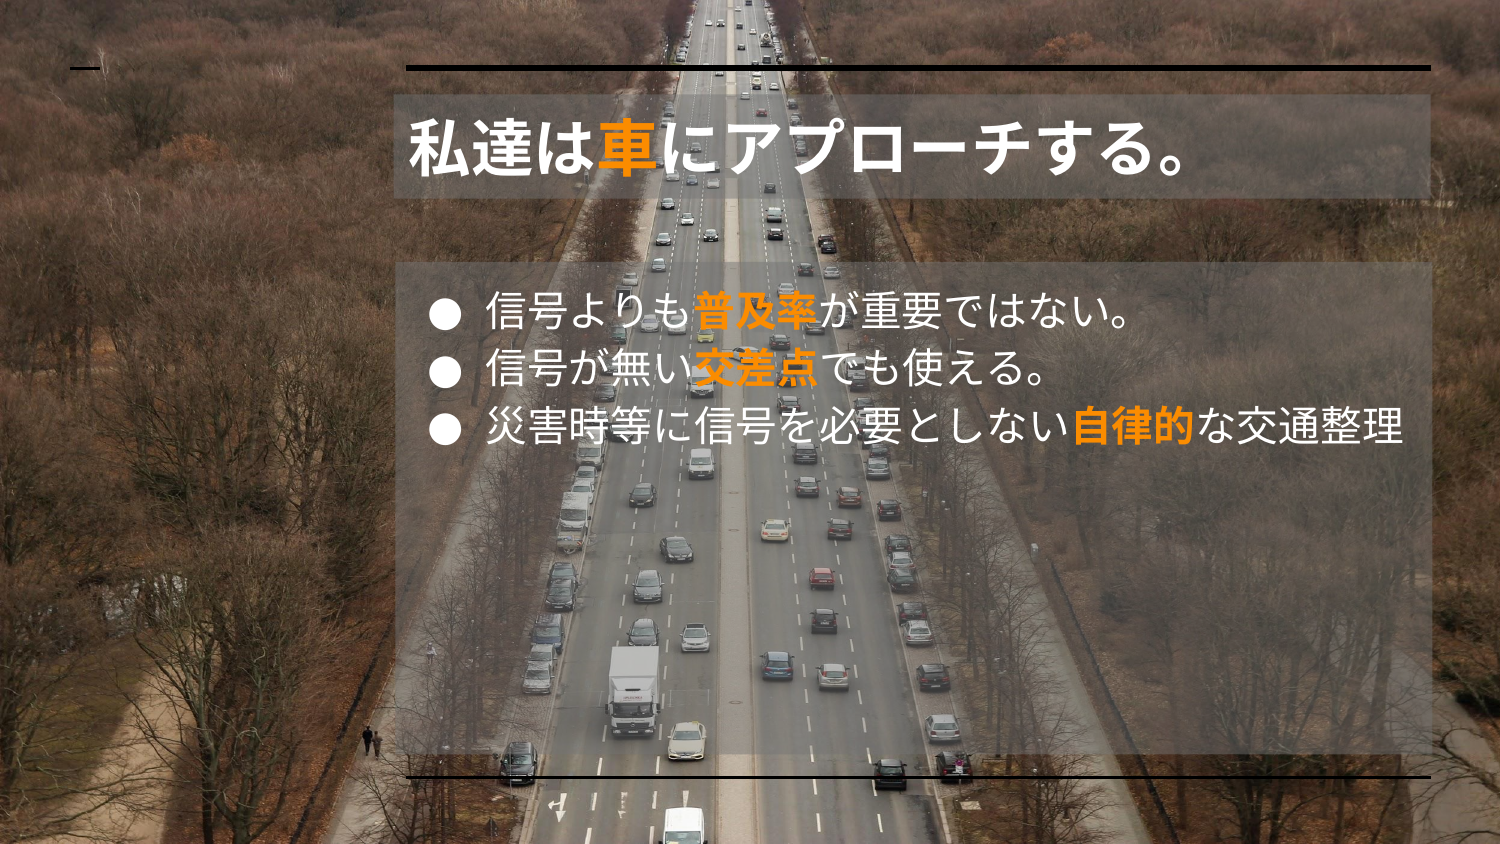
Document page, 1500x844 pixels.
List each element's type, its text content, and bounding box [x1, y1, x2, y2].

title 私達は車にアプローチする。 [393, 94, 1431, 199]
picture [0, 0, 1500, 844]
list 信号よりも普及率が重要ではない。 信号が無い交差点でも使える。 災害時等に信号を必要としない自律的な交通整理 [395, 261, 1433, 755]
